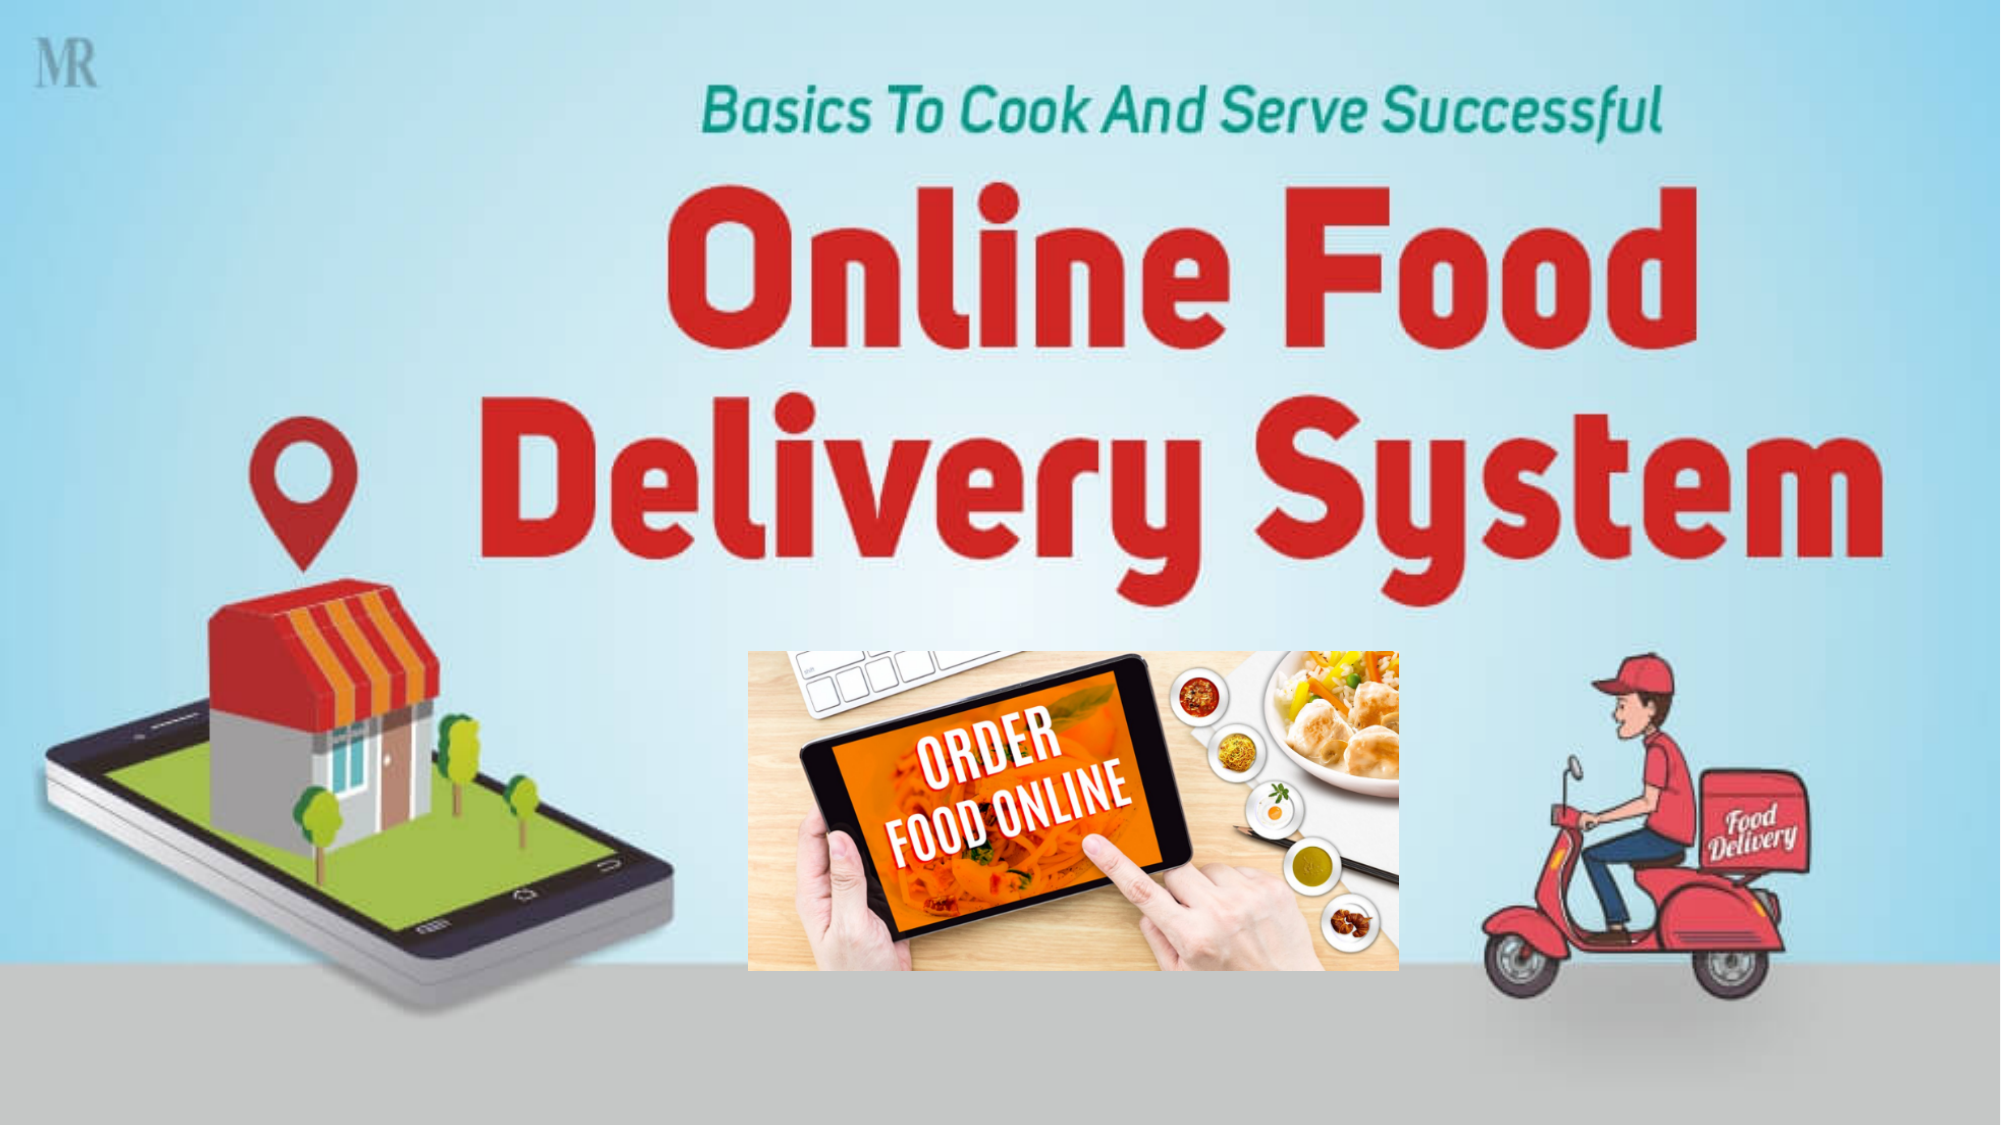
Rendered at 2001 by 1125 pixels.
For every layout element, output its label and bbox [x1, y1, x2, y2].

list [0, 0, 2000, 1125]
picture [747, 650, 1399, 971]
